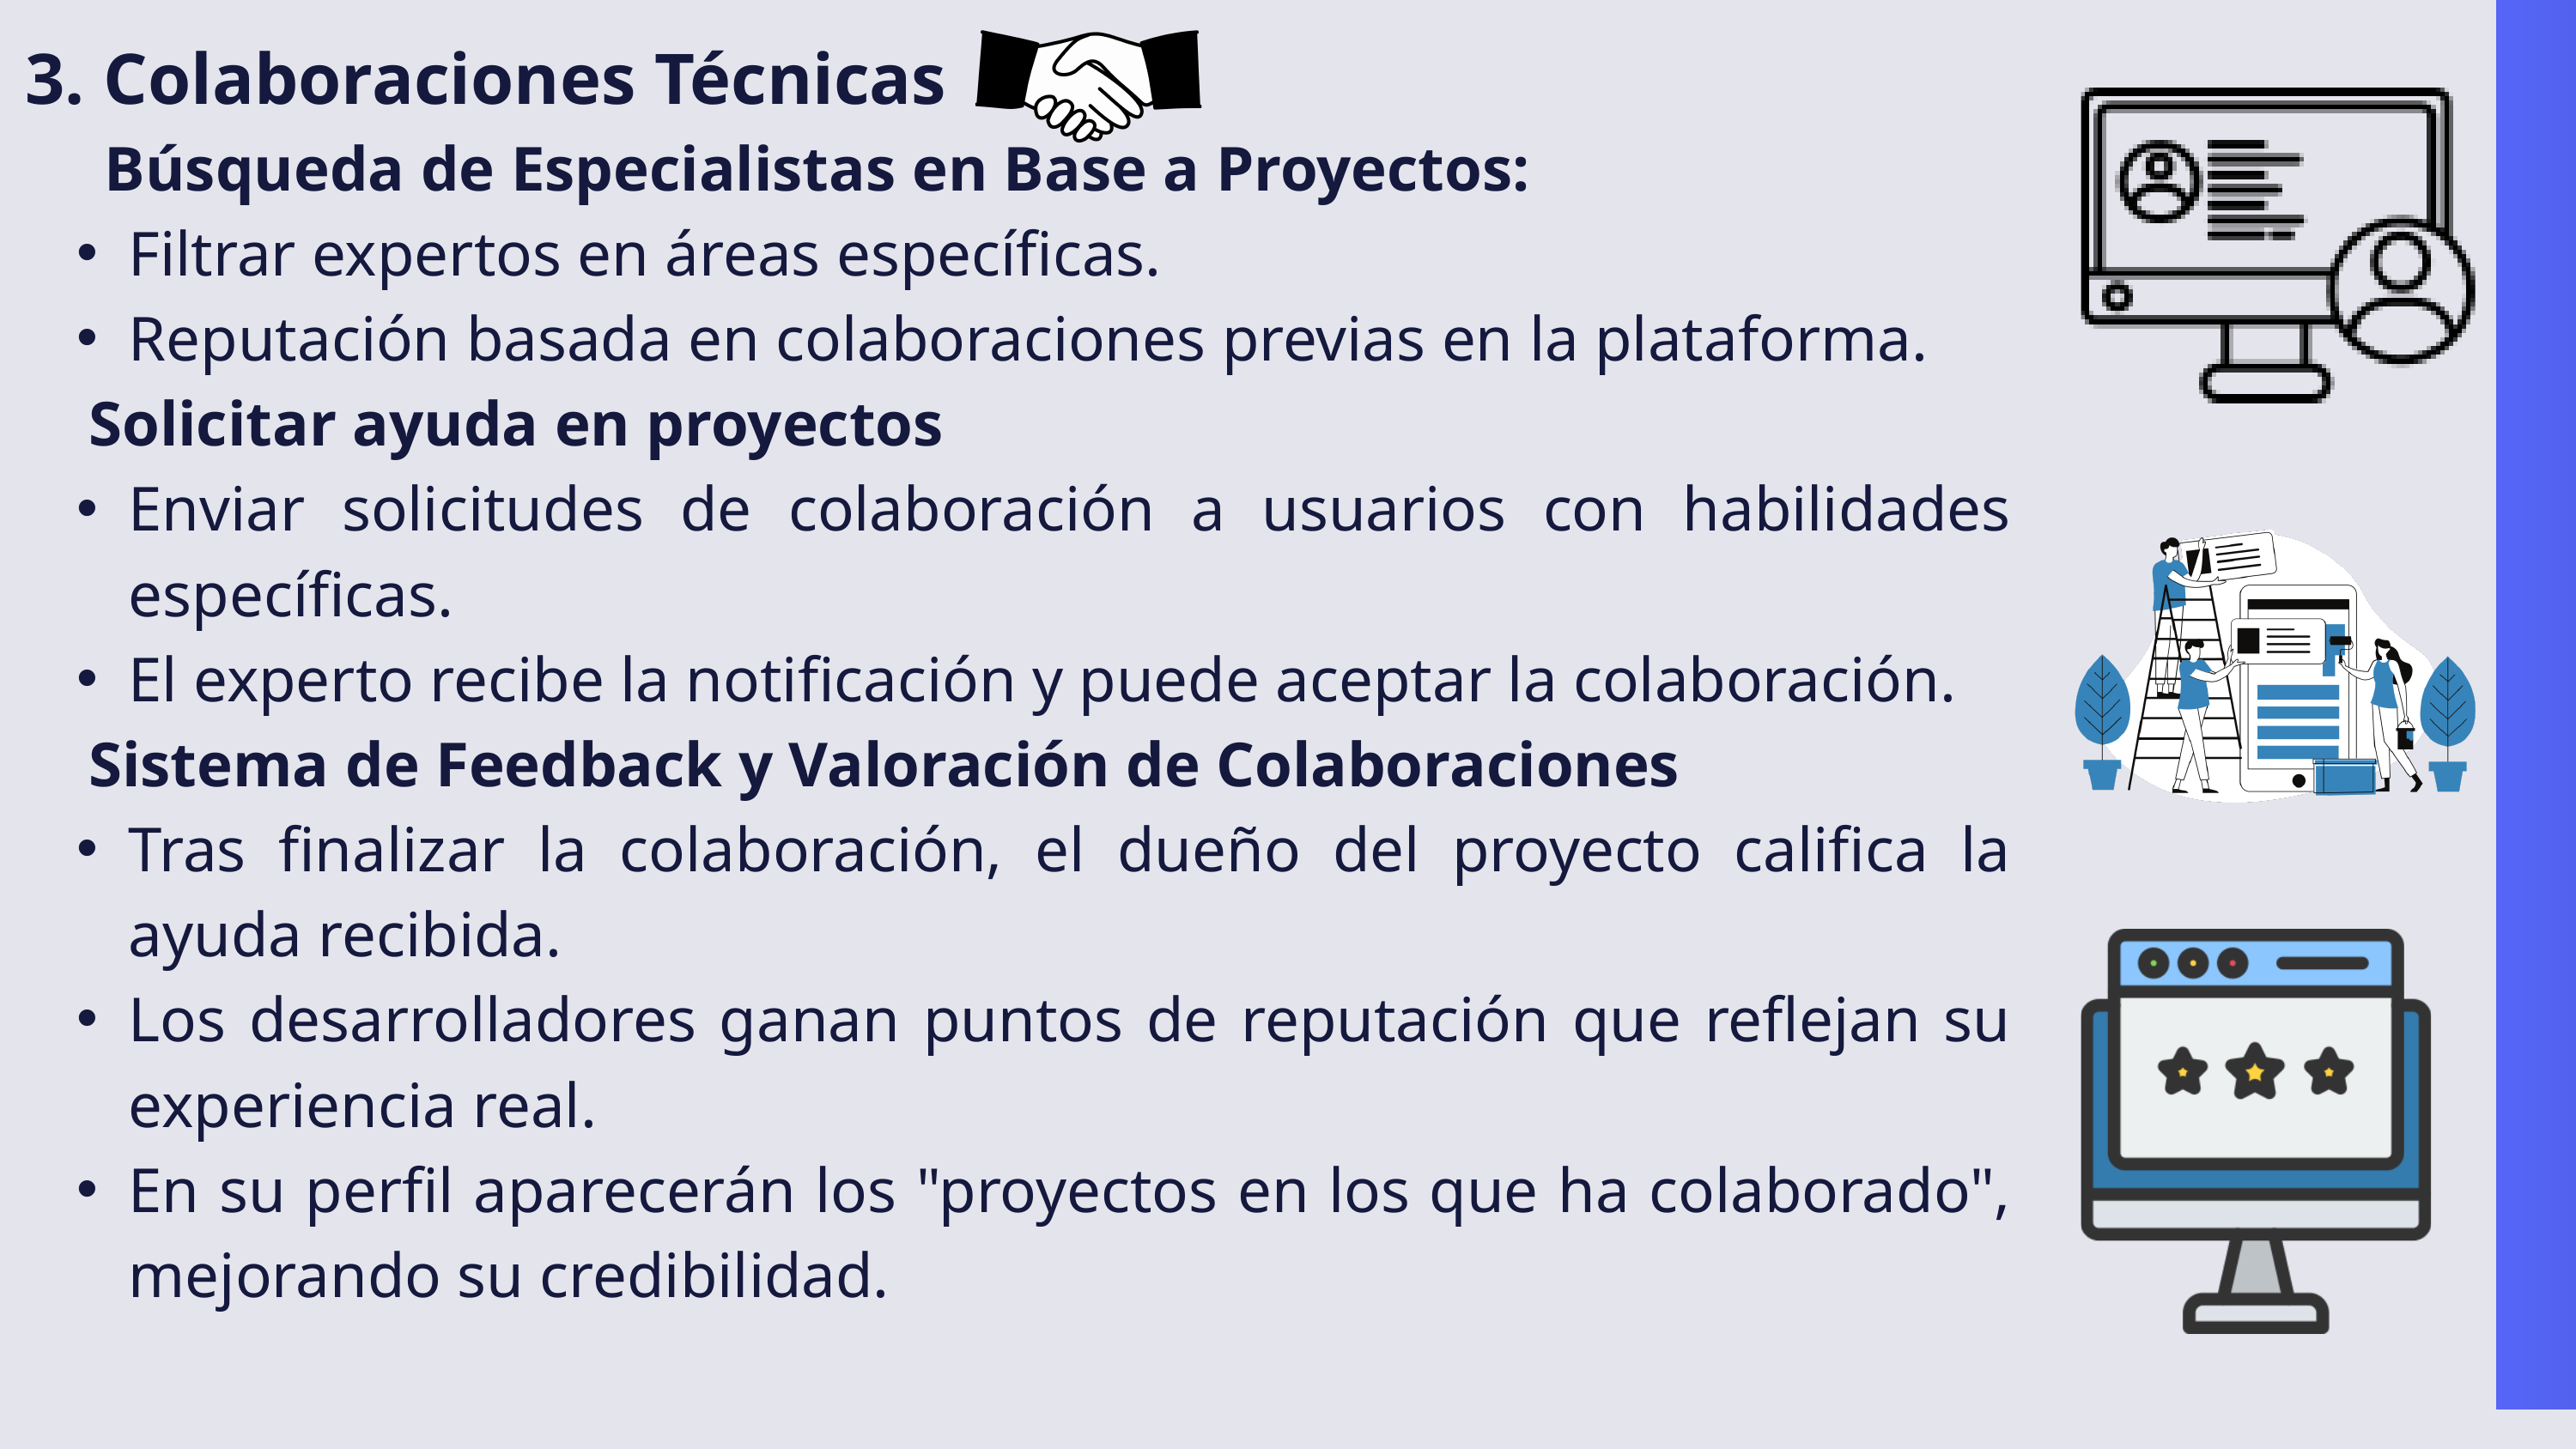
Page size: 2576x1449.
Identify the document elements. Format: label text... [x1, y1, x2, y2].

text_box [2081, 88, 2476, 403]
text_box 3. Colaboraciones Técnicas Búsqueda de Especialistas en Base a Proyectos: Filtrar expertos en áreas específicas. Reputación basada en colaboraciones previas en la plataforma. Solicitar ayuda en proyectos Enviar solicitudes de colaboración a usuarios con habilidades específicas. El experto recibe la notificación y puede aceptar la colaboración. Sistema de Feedback y Valoración de Colaboraciones Tras finalizar la colaboración, el dueño del proyecto califica la ayuda recibida. Los desarrolladores ganan puntos de reputación que reflejan su experiencia real. En su perfil aparecerán los "proyectos en los que ha colaborado", mejorando su credibilidad. [25, 20, 2013, 1365]
text_box [2081, 929, 2432, 1334]
text_box [2073, 529, 2476, 803]
text_box [2496, 0, 2576, 1410]
text_box [975, 30, 1202, 145]
